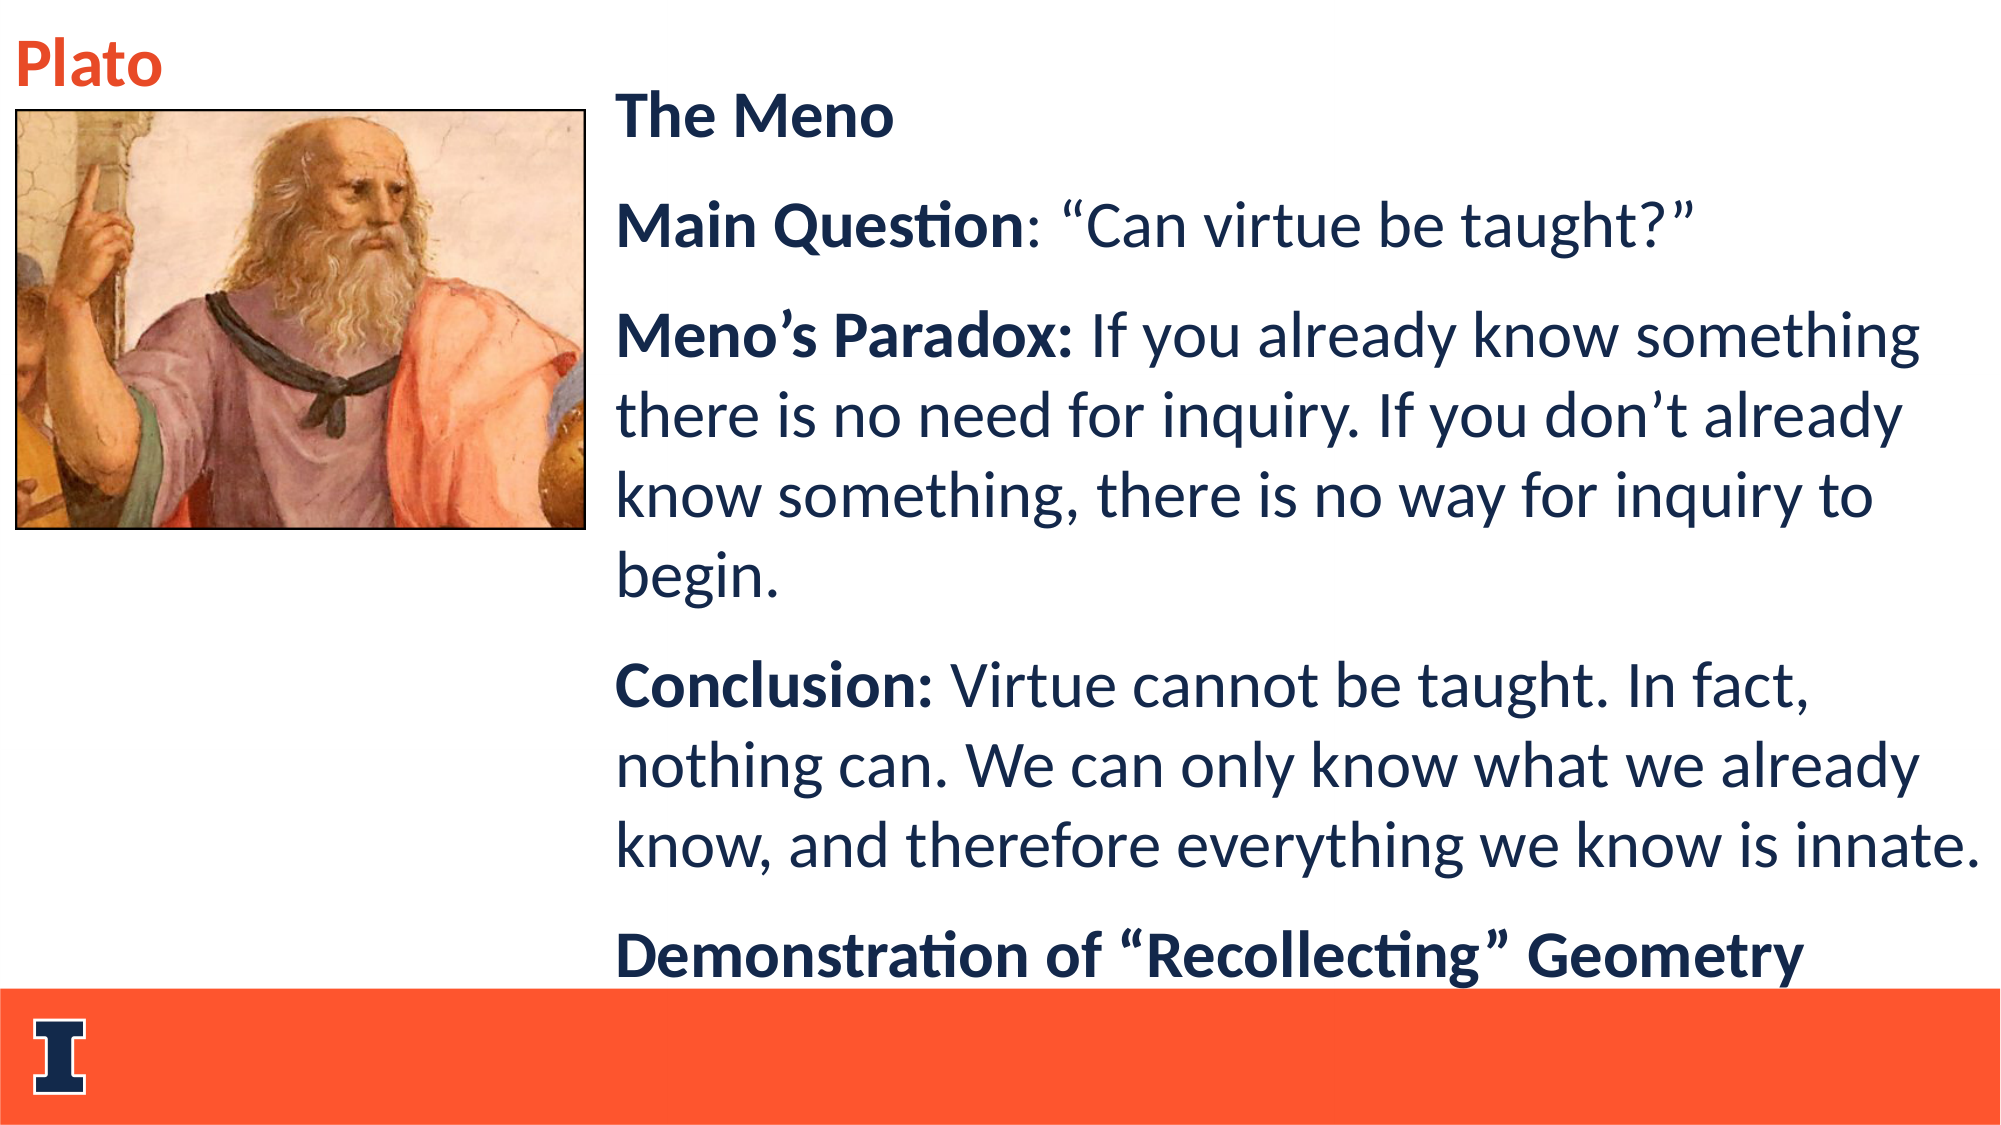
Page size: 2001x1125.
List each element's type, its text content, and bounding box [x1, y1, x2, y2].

text_box The Meno Main Question: “Can virtue be taught?” Meno’s Paradox: If you already know something there is no need for inquiry. If you don’t already know something, there is no way for inquiry to begin. Conclusion: Virtue cannot be taught. In fact, nothing can. We can only know what we already know, and therefore everything we know is innate. Demonstration of “Recollecting” Geometry [600, 63, 2000, 1078]
picture [0, 0, 2001, 1125]
text_box Plato [0, 18, 1884, 110]
